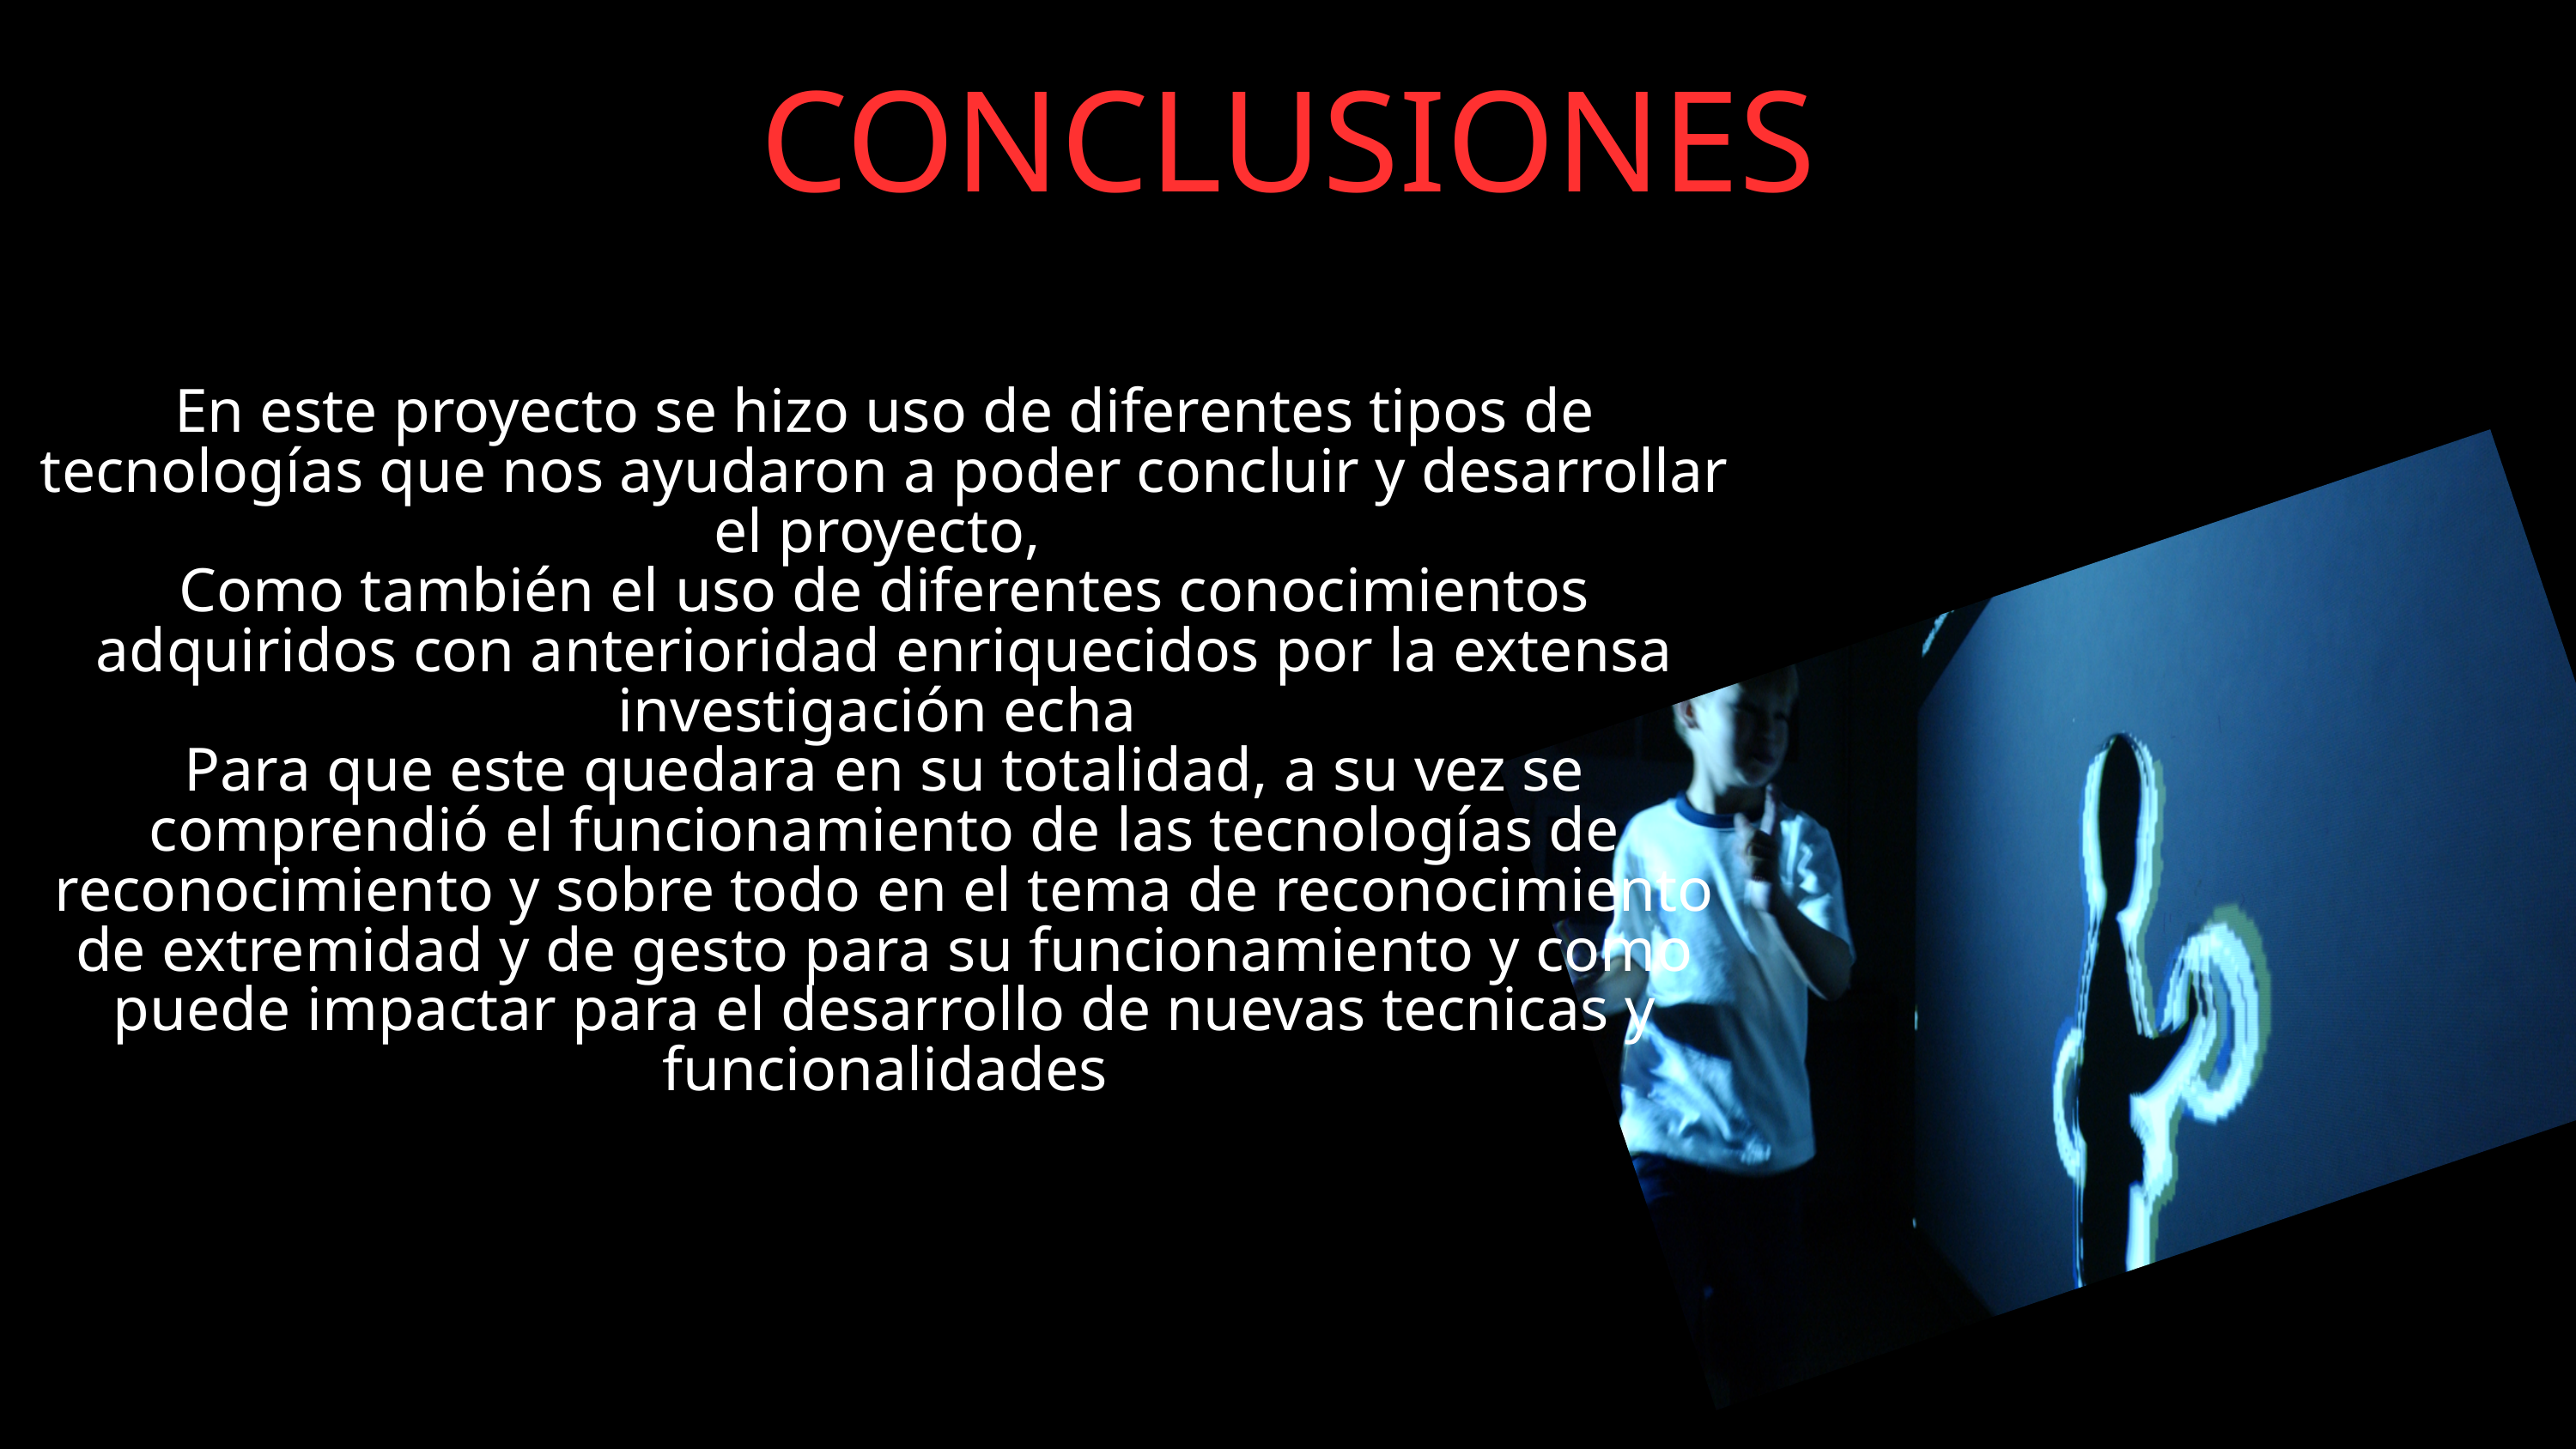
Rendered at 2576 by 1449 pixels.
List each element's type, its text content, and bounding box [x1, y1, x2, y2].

text_box En este proyecto se hizo uso de diferentes tipos de tecnologías que nos ayudaron a poder concluir y desarrollar el proyecto, Como también el uso de diferentes conocimientos adquiridos con anterioridad enriquecidos por la extensa investigación echa Para que este quedara en su totalidad, a su vez se comprendió el funcionamiento de las tecnologías de reconocimiento y sobre todo en el tema de reconocimiento de extremidad y de gesto para su funcionamiento y como puede impactar para el desarrollo de nuevas tecnicas y funcionalidades [36, 385, 1735, 1103]
text_box [1613, 429, 2576, 1410]
text_box CONCLUSIONES [580, 80, 1996, 220]
